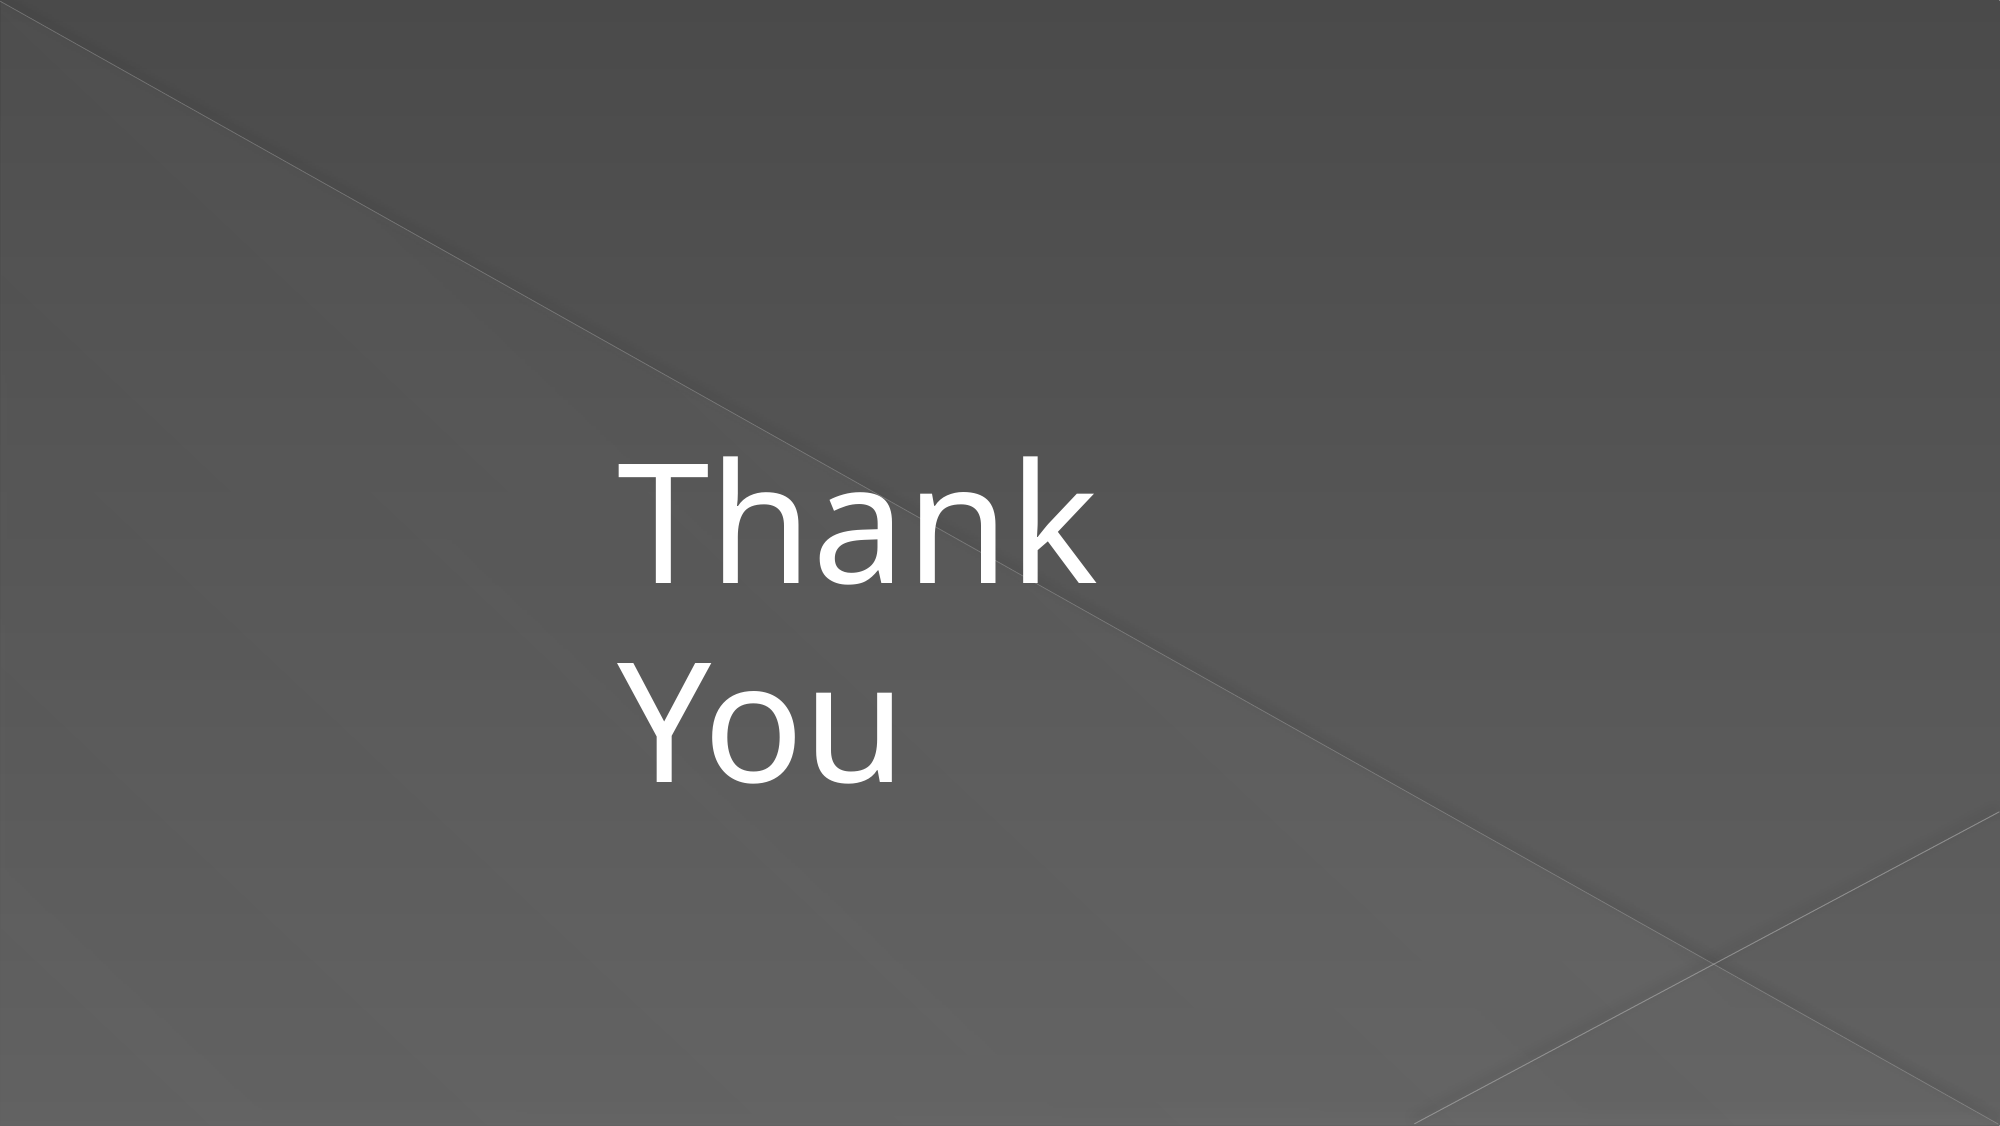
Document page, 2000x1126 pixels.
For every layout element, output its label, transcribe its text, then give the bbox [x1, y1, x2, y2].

text_box Thank You [602, 409, 1442, 824]
